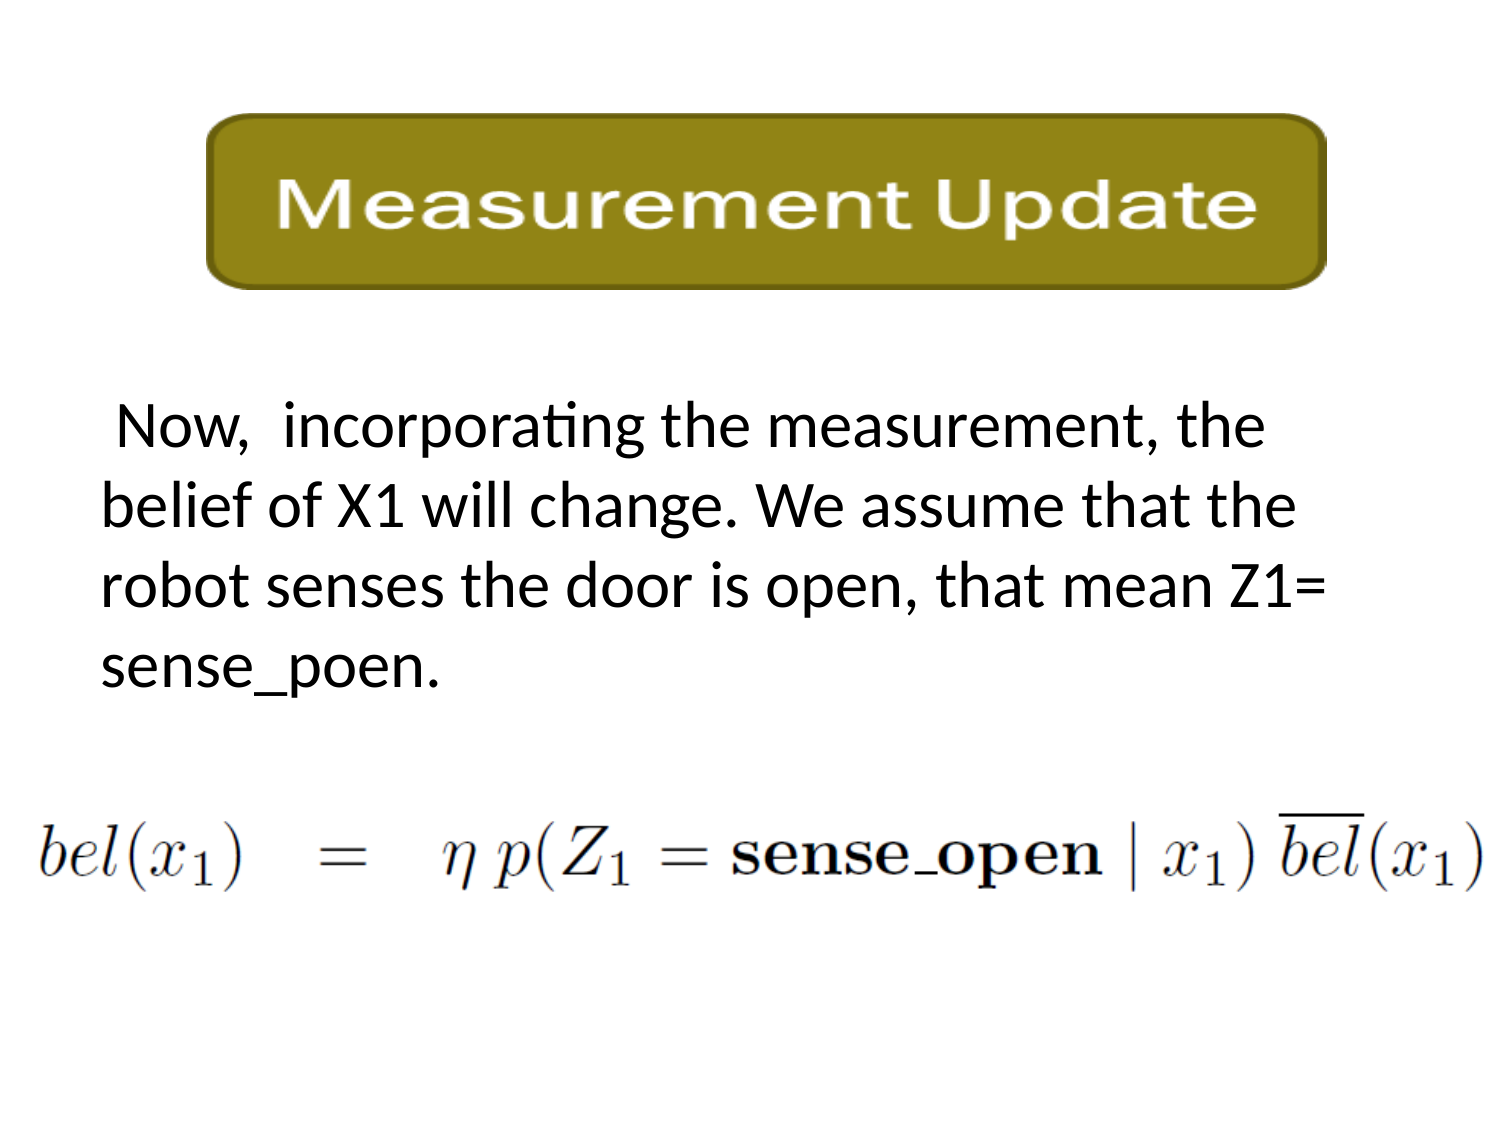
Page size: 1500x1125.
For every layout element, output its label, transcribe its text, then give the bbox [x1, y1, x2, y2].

picture [206, 113, 1328, 291]
picture [33, 794, 1500, 907]
text_box Now, incorporating the measurement, the belief of X1 will change. We assume that the robot senses the door is open, that mean Z1= sense_poen. [85, 373, 1398, 709]
